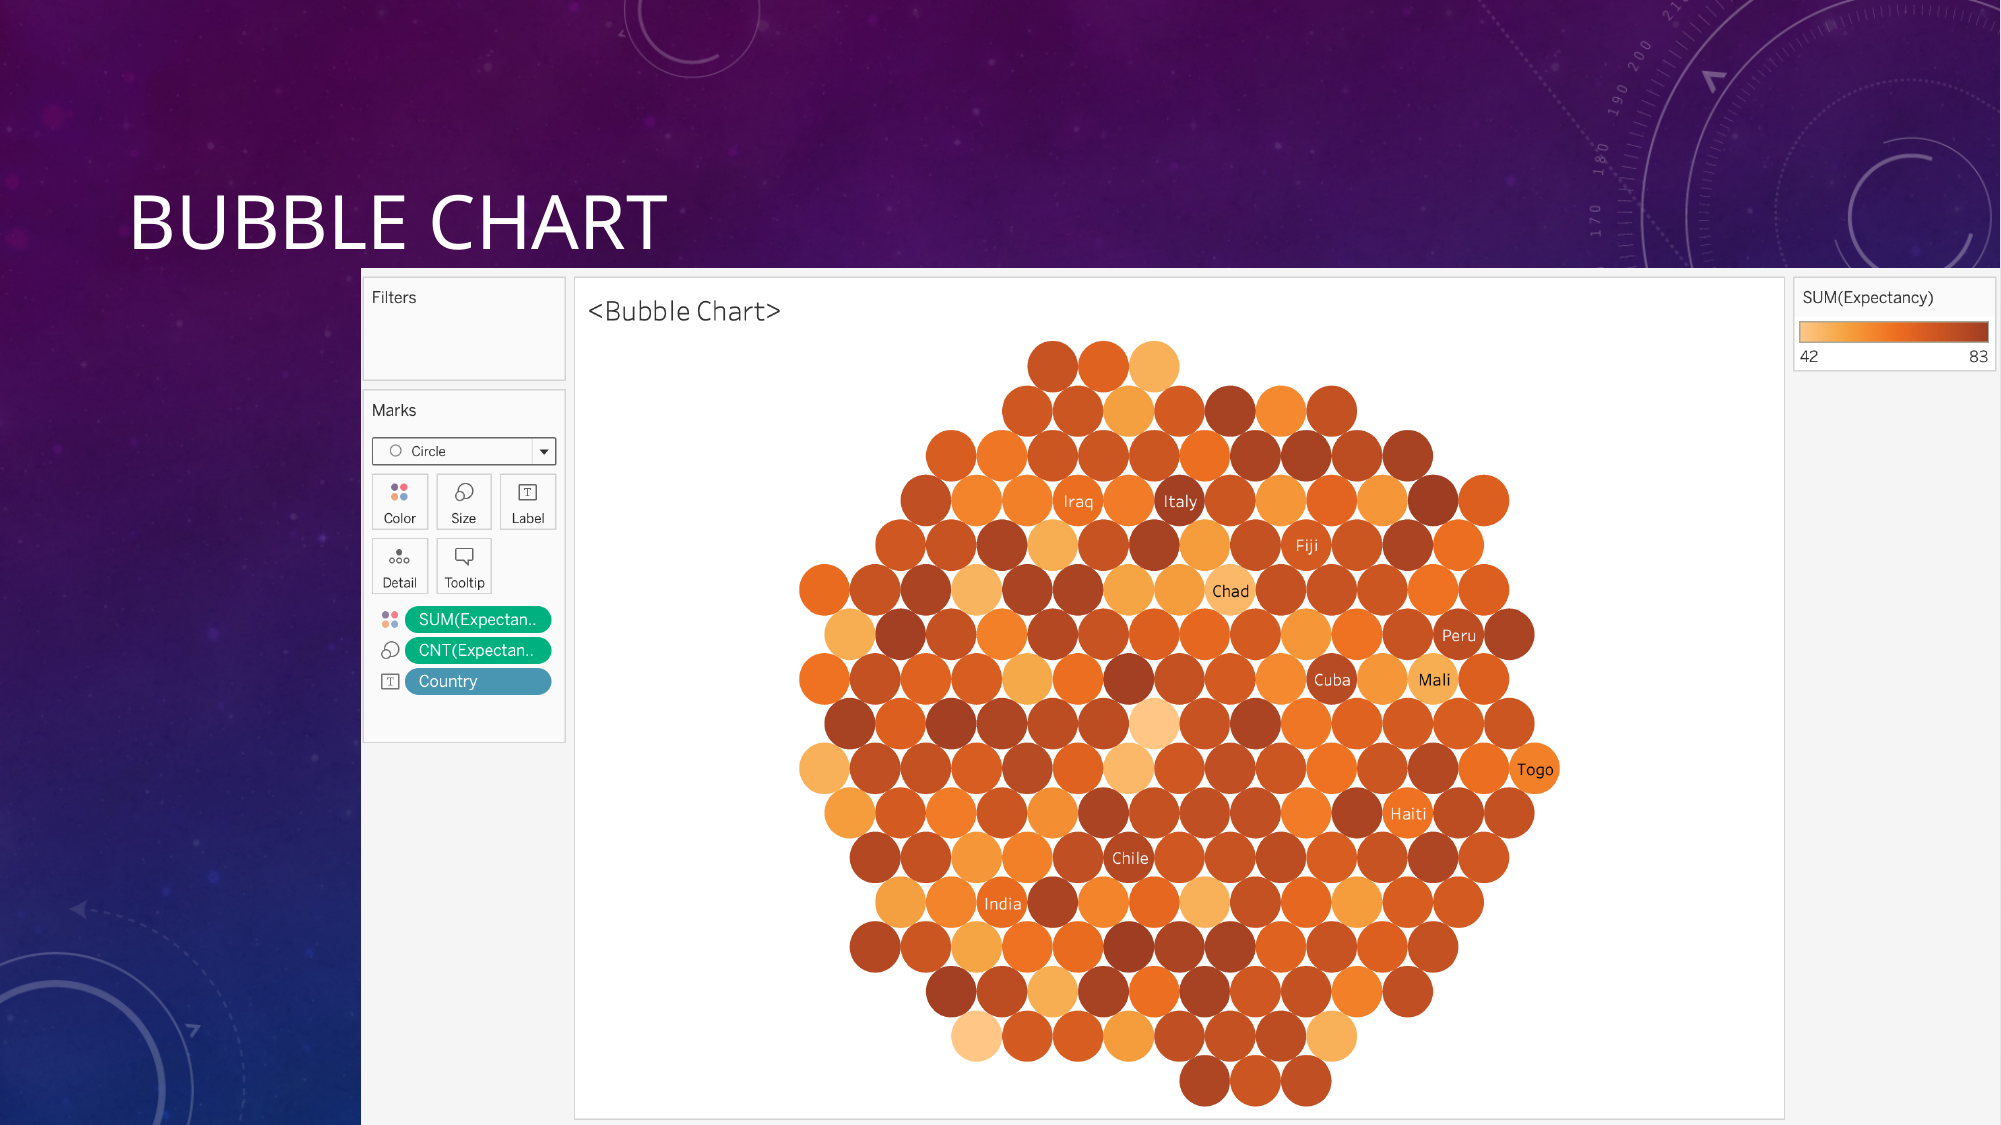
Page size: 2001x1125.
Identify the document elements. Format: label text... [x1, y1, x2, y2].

picture [0, 0, 2001, 1125]
title BUBBLE CHART [112, 99, 1775, 339]
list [361, 267, 2000, 1125]
